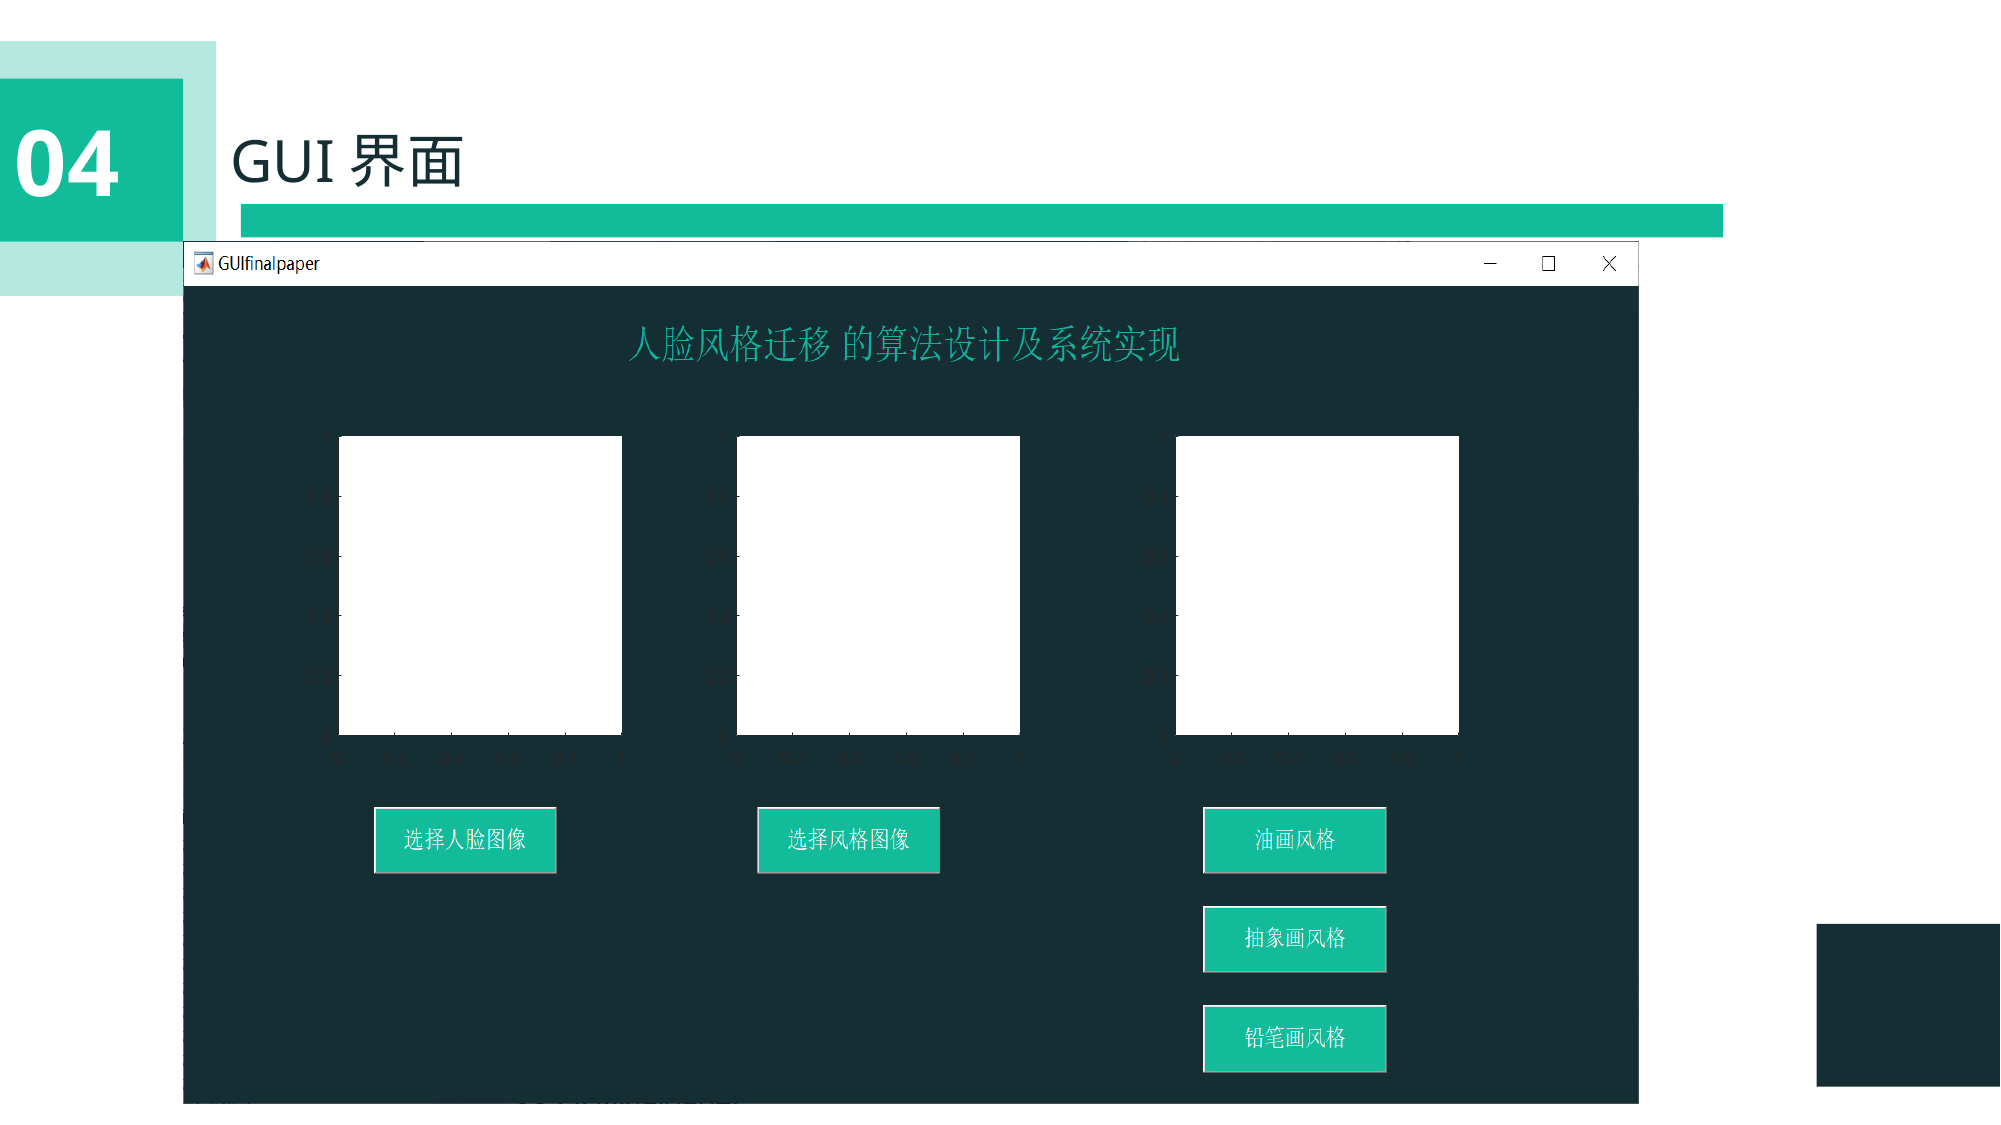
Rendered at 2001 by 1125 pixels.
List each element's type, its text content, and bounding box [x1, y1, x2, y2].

text_box [240, 203, 1724, 238]
text_box GUI界面 [216, 47, 1631, 202]
picture [0, 41, 1639, 1104]
text_box [1816, 923, 2000, 1088]
